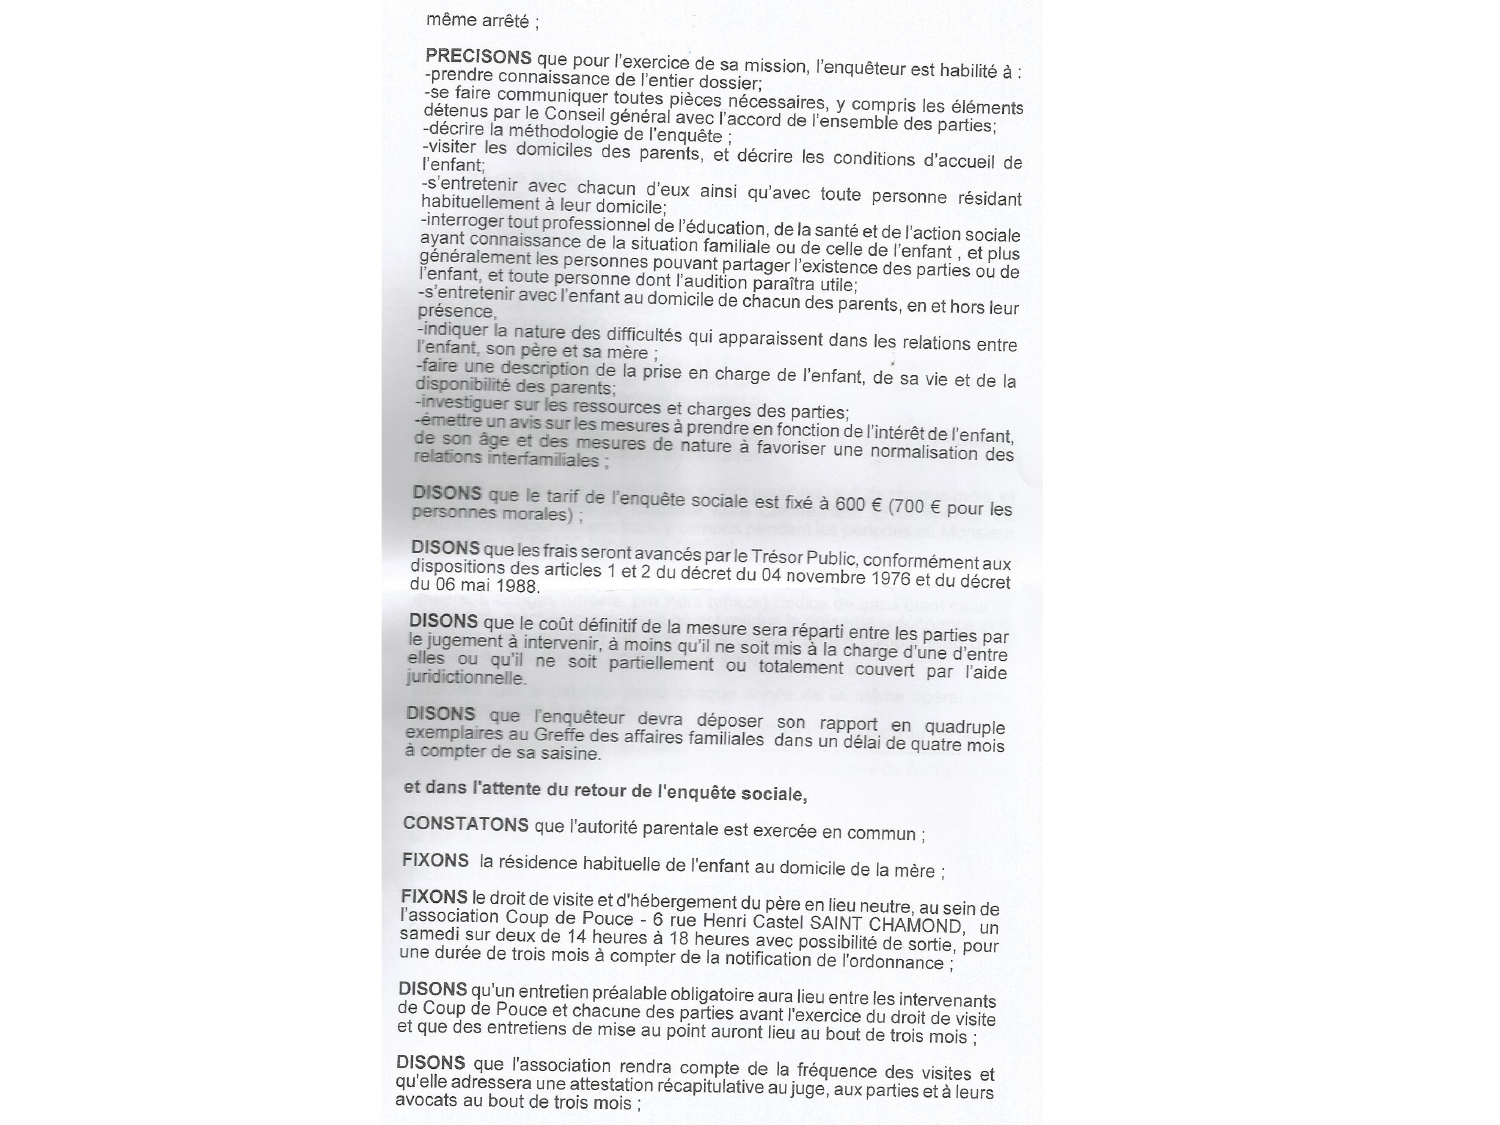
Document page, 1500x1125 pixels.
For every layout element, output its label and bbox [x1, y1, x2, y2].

picture [381, 0, 1044, 1125]
